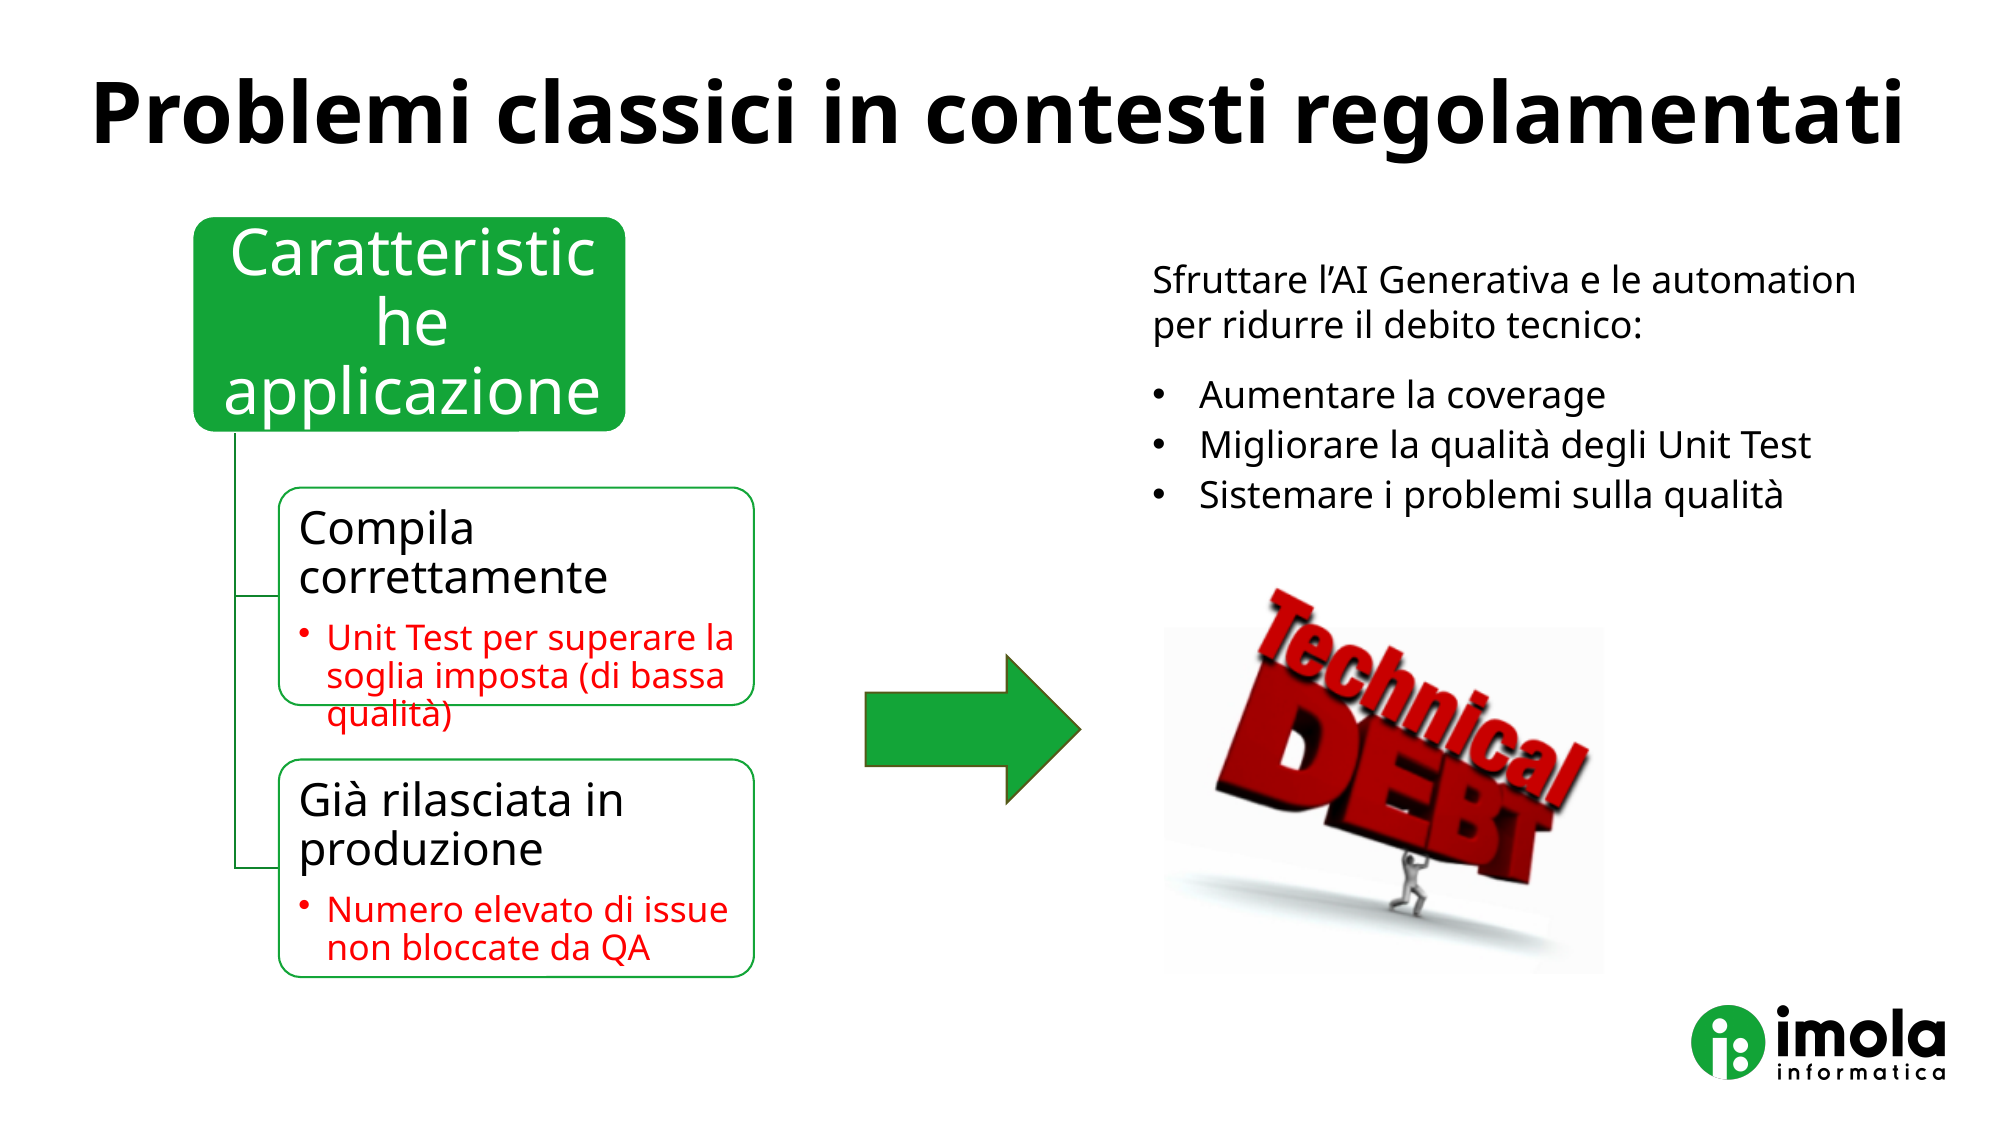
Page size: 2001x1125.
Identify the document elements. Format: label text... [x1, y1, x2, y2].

text_box Sfruttare l’AI Generativa e le automation per ridurre il debito tecnico: Aumentare la coverage Migliorare la qualità degli Unit Test Sistemare i problemi sulla qualità [1137, 248, 1882, 524]
title Problemi classici in contesti regolamentati [74, 74, 1928, 173]
picture [1164, 562, 1633, 974]
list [109, 215, 836, 978]
text_box [864, 653, 1082, 806]
picture [1691, 1005, 1945, 1080]
